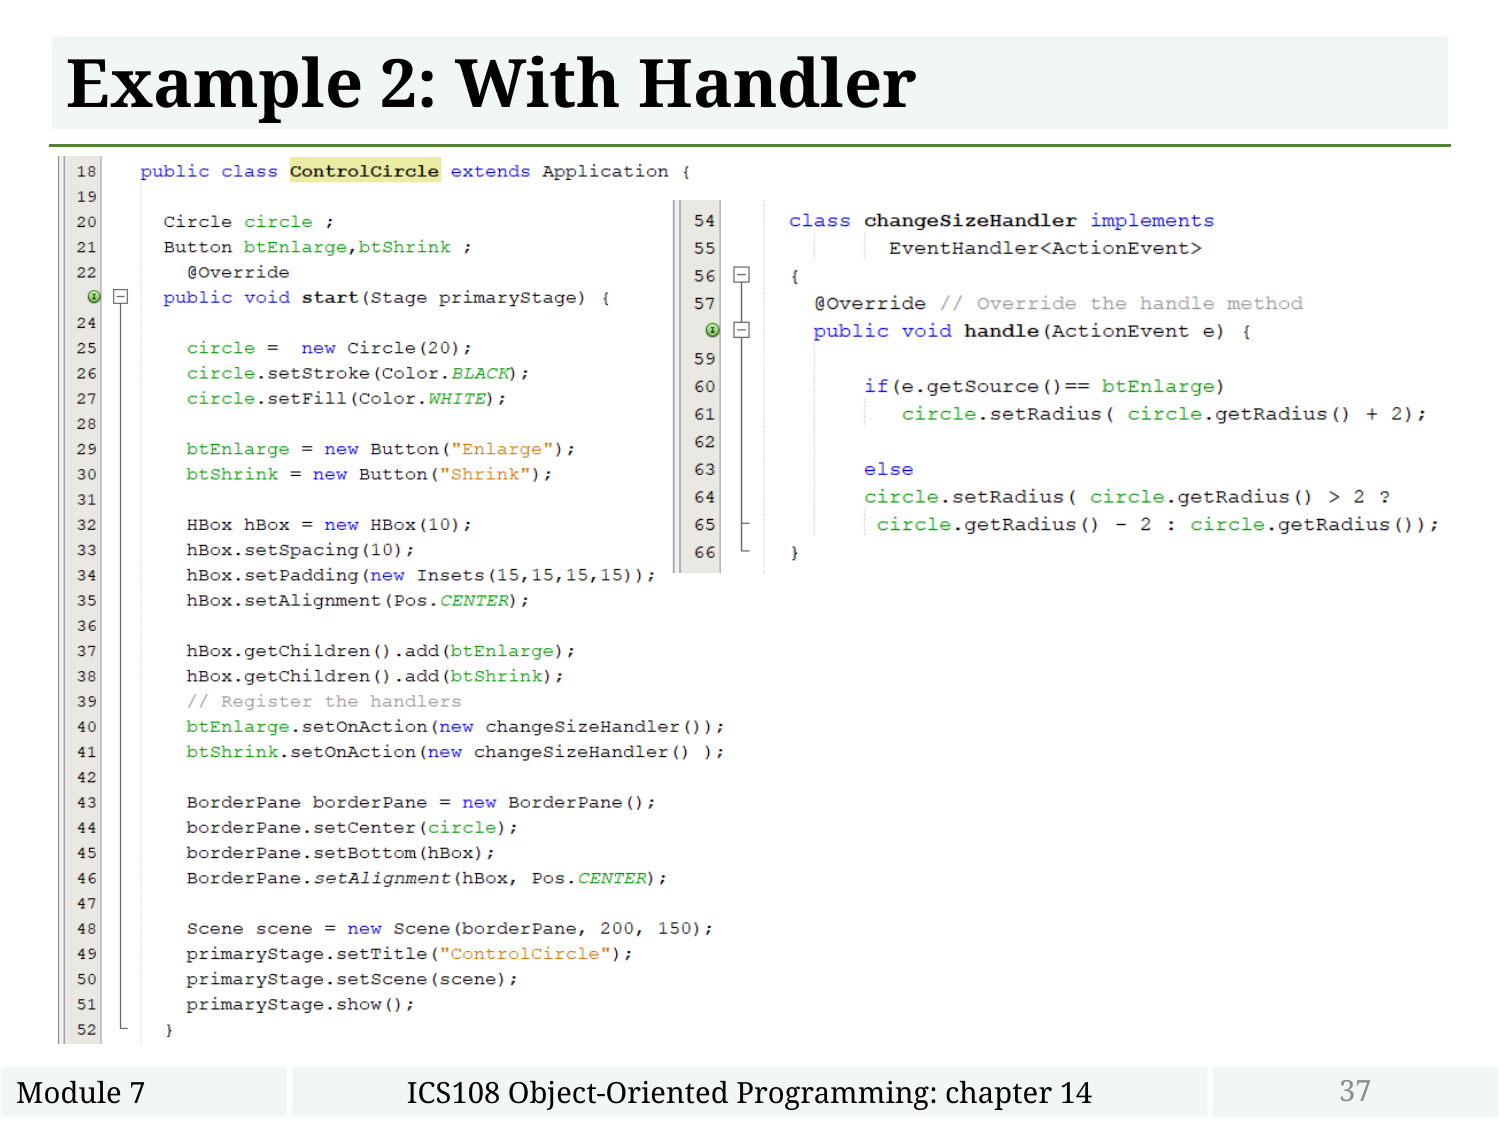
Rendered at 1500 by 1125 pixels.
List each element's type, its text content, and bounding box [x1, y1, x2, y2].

title Example 2: With Handler [51, 36, 1449, 130]
slide_number 37 [1212, 1066, 1498, 1118]
picture [58, 156, 1465, 1045]
